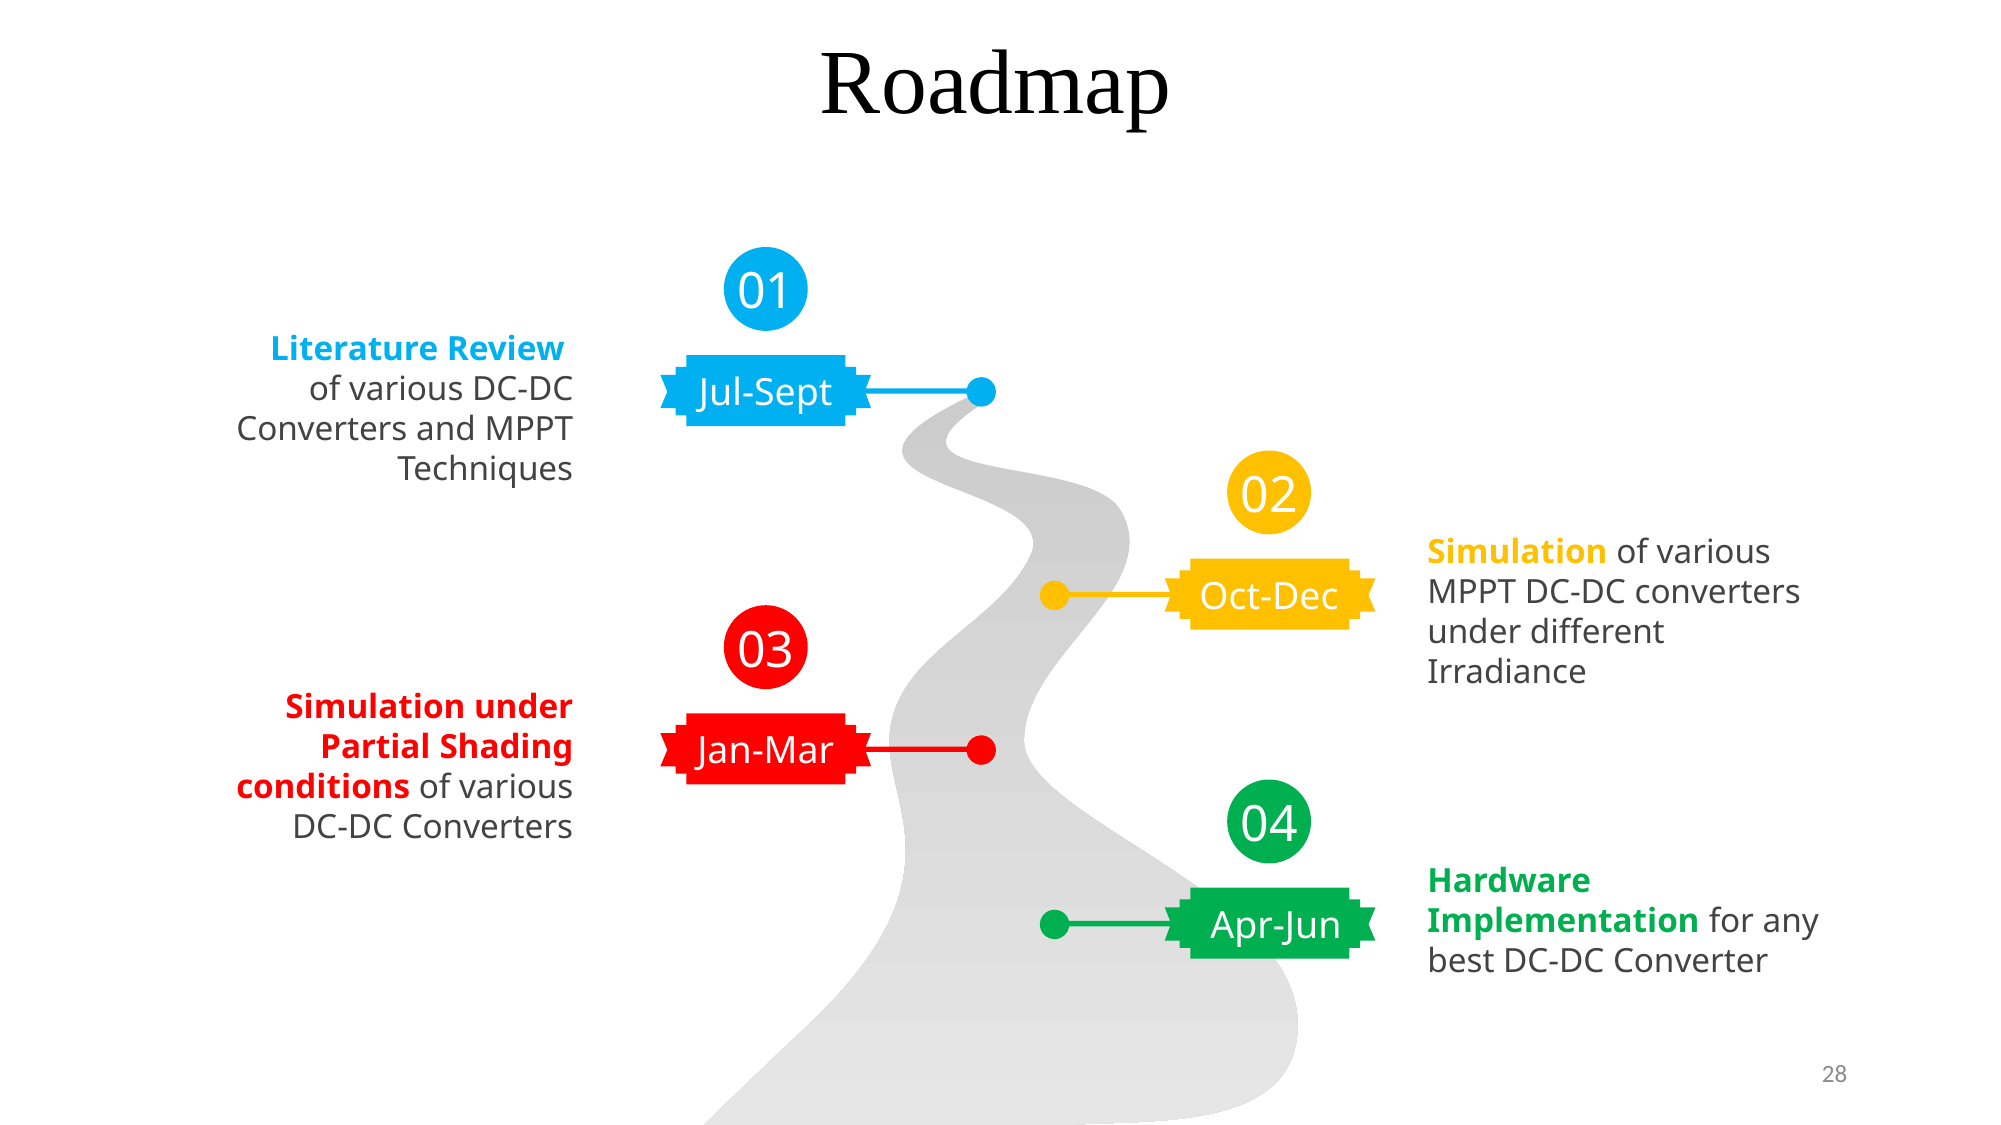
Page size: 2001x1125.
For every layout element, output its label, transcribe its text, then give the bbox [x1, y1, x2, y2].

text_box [1039, 779, 1858, 1007]
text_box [170, 605, 996, 833]
text_box Roadmap [133, 22, 1859, 146]
text_box [703, 467, 1298, 1125]
slide_number 28 [1412, 1042, 1863, 1103]
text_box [181, 246, 996, 475]
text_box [1039, 450, 1835, 678]
